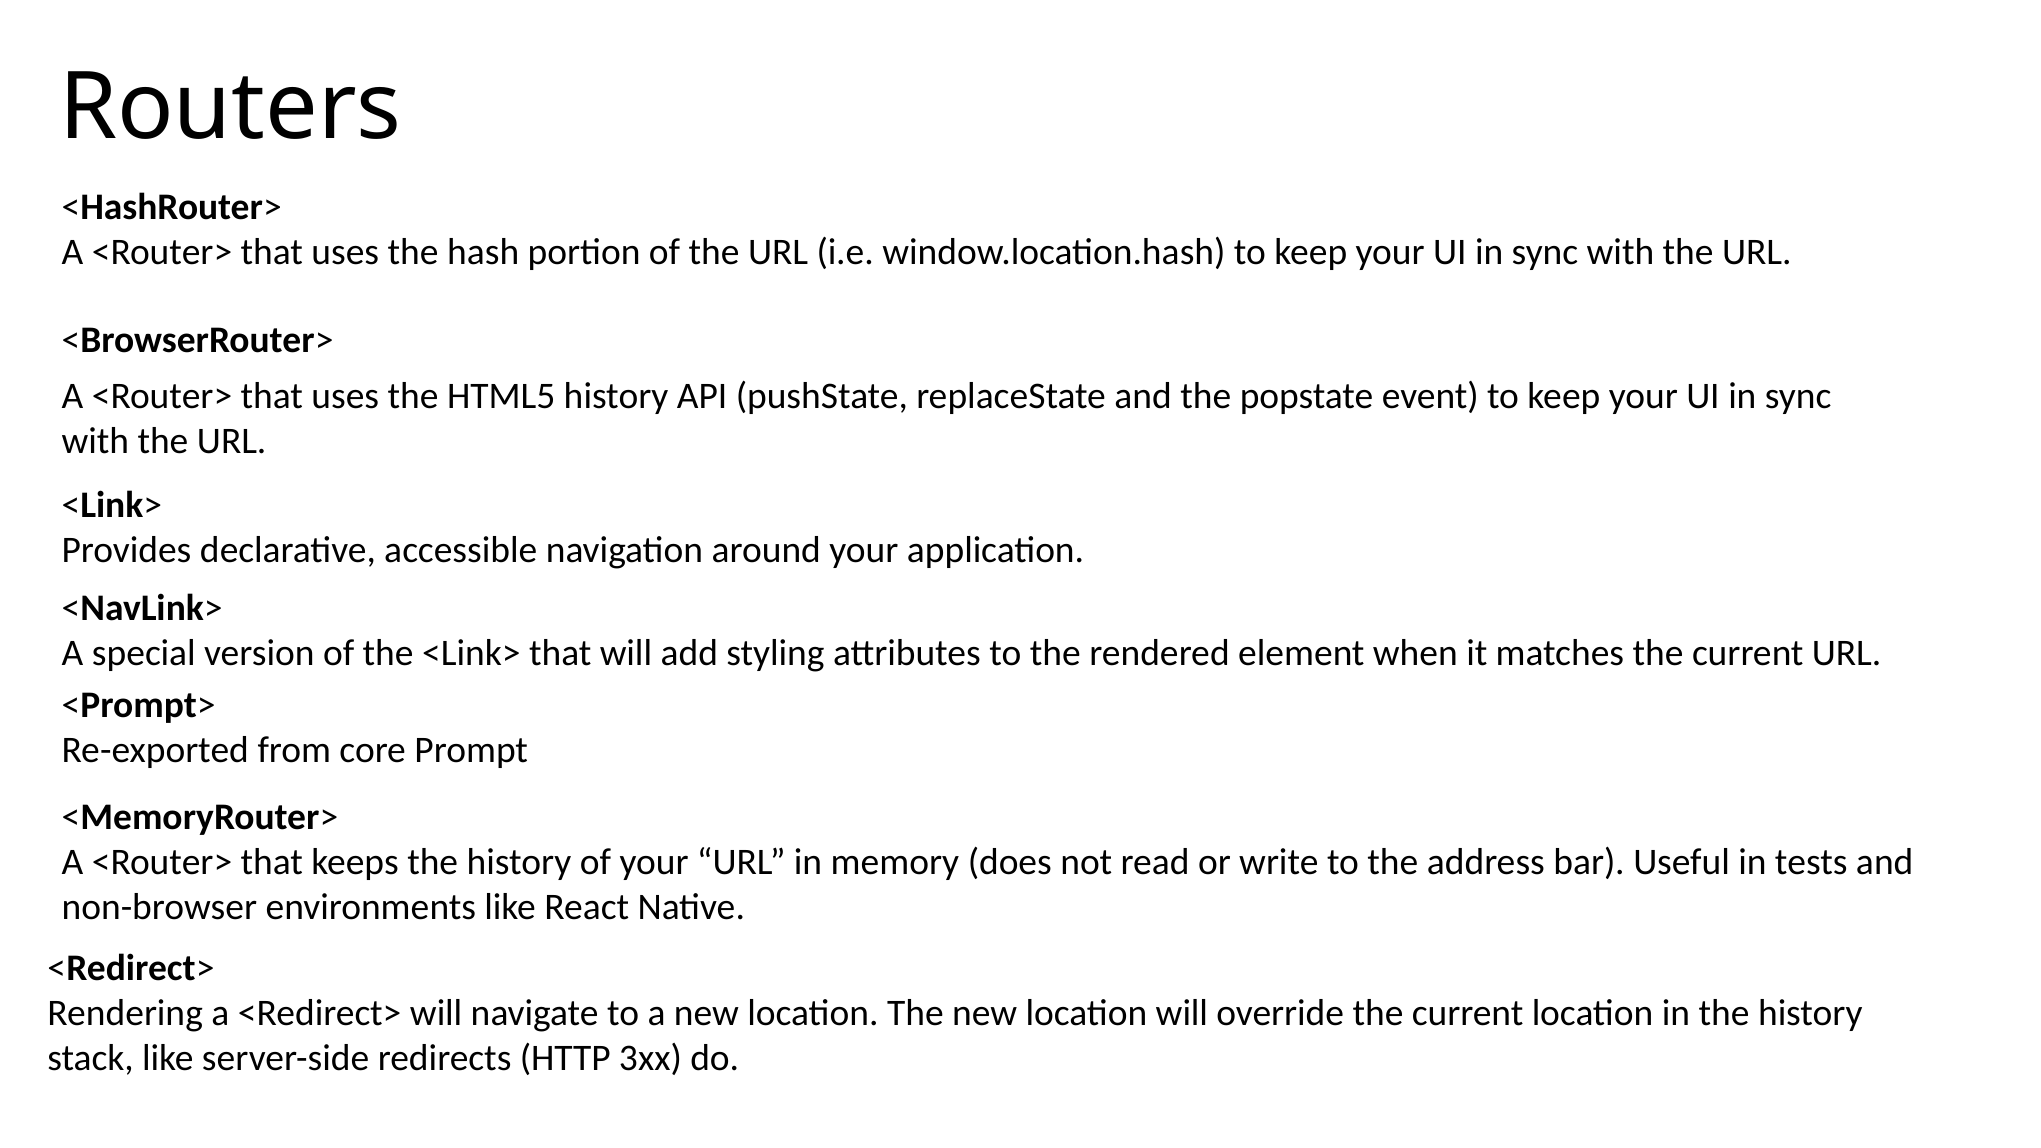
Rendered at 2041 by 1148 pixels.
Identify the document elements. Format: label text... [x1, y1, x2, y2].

text_box <HashRouter> A <Router> that uses the hash portion of the URL (i.e. window.location.hash) to keep your UI in sync with the URL. [46, 175, 1835, 280]
text_box <BrowserRouter> [46, 307, 1067, 368]
text_box <Prompt> Re-exported from core Prompt [46, 672, 1067, 778]
text_box A <Router> that uses the HTML5 history API (pushState, replaceState and the popstate event) to keep your UI in sync with the URL. [46, 363, 1893, 469]
text_box <Redirect> Rendering a <Redirect> will navigate to a new location. The new location will override the current location in the history stack, like server-side redirects (HTTP 3xx) do. [32, 935, 1930, 1086]
text_box <NavLink> A special version of the <Link> that will add styling attributes to the rendered element when it matches the current URL. [46, 575, 1916, 681]
text_box <Link> Provides declarative, accessible navigation around your application. [46, 472, 1506, 575]
title Routers [59, 31, 1956, 158]
text_box <MemoryRouter> A <Router> that keeps the history of your “URL” in memory (does not read or write to the address bar). Useful in tests and non-browser environments like React Native. [46, 784, 1944, 935]
